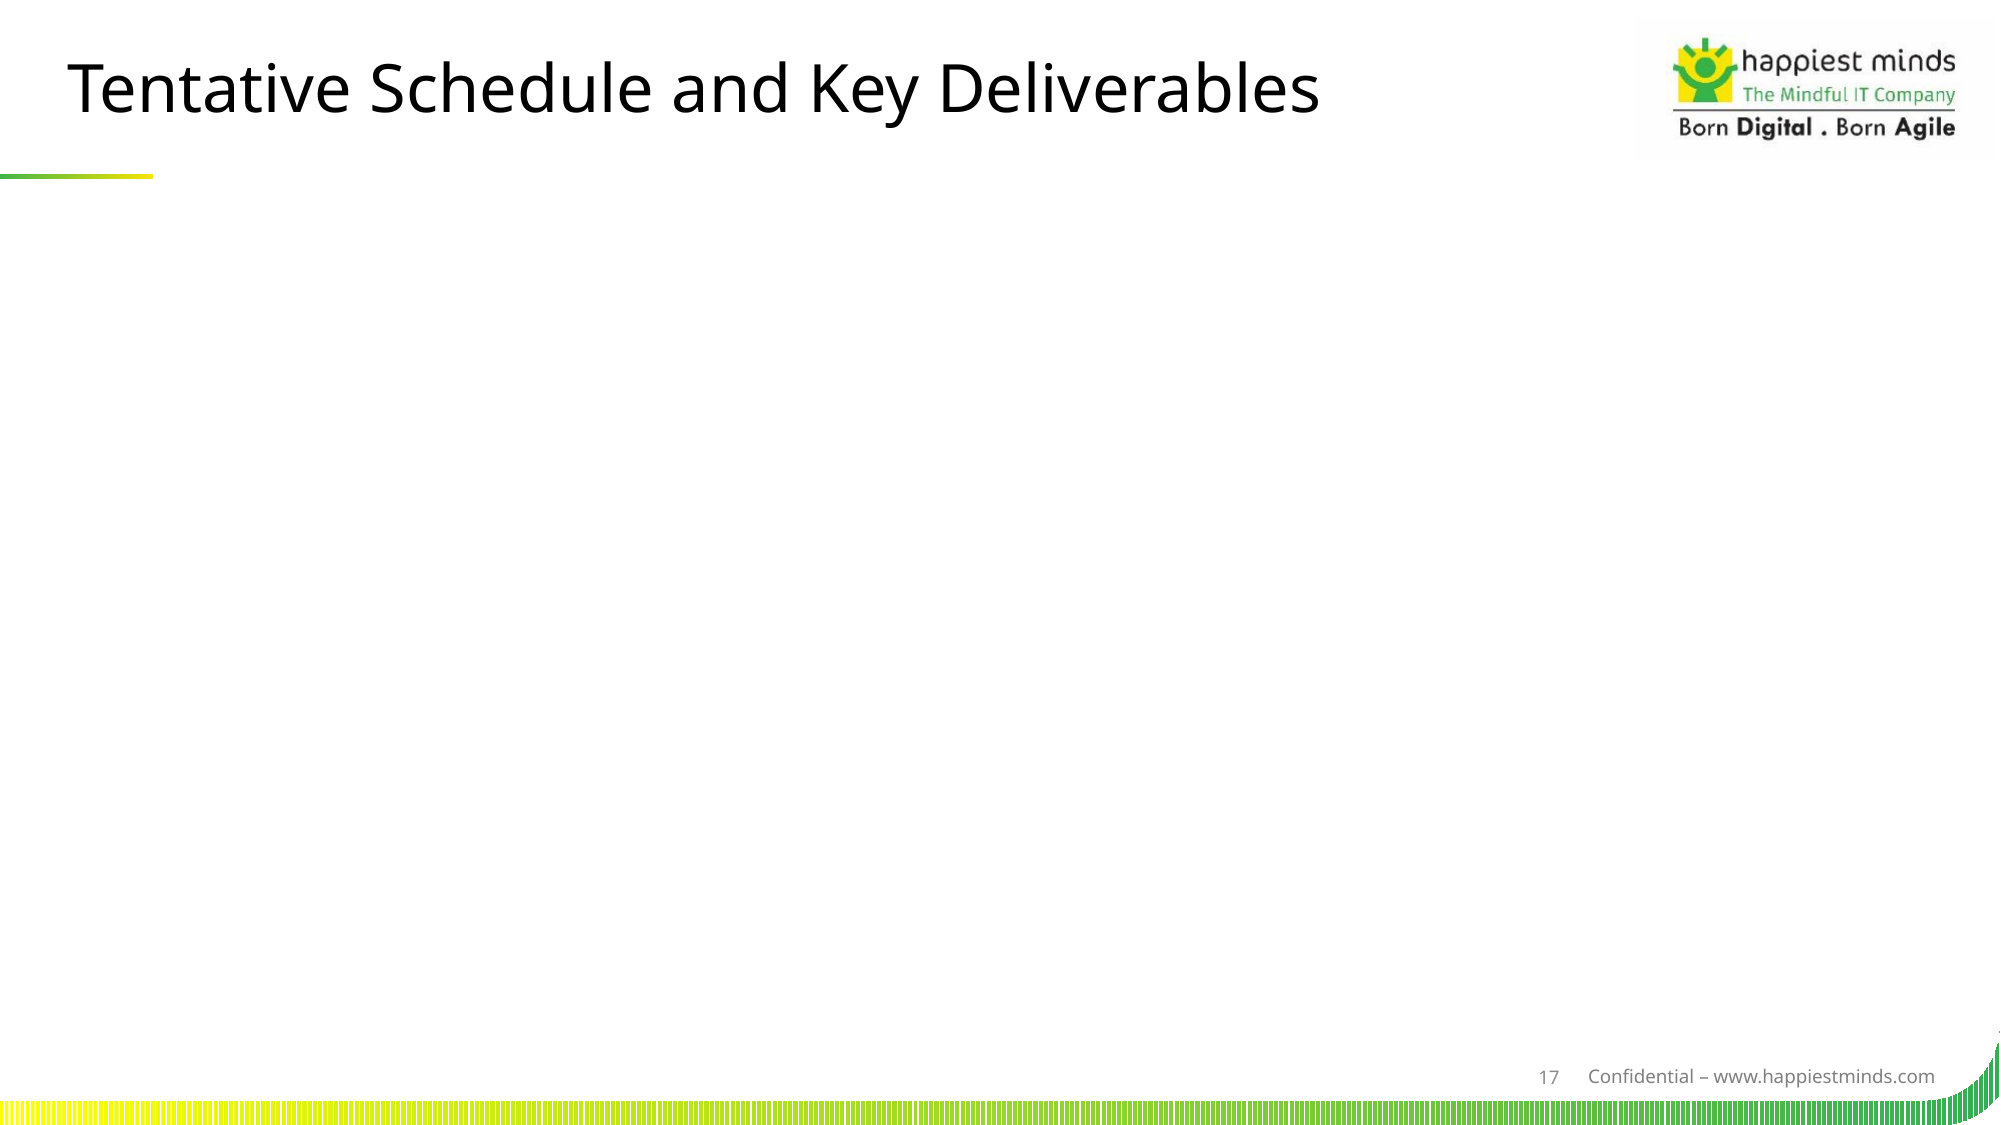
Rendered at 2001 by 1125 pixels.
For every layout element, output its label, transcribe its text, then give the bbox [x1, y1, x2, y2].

picture [1634, 18, 1994, 160]
title Tentative Schedule and Key Deliverables [52, 19, 1635, 163]
slide_number 17 [1124, 1048, 1575, 1109]
